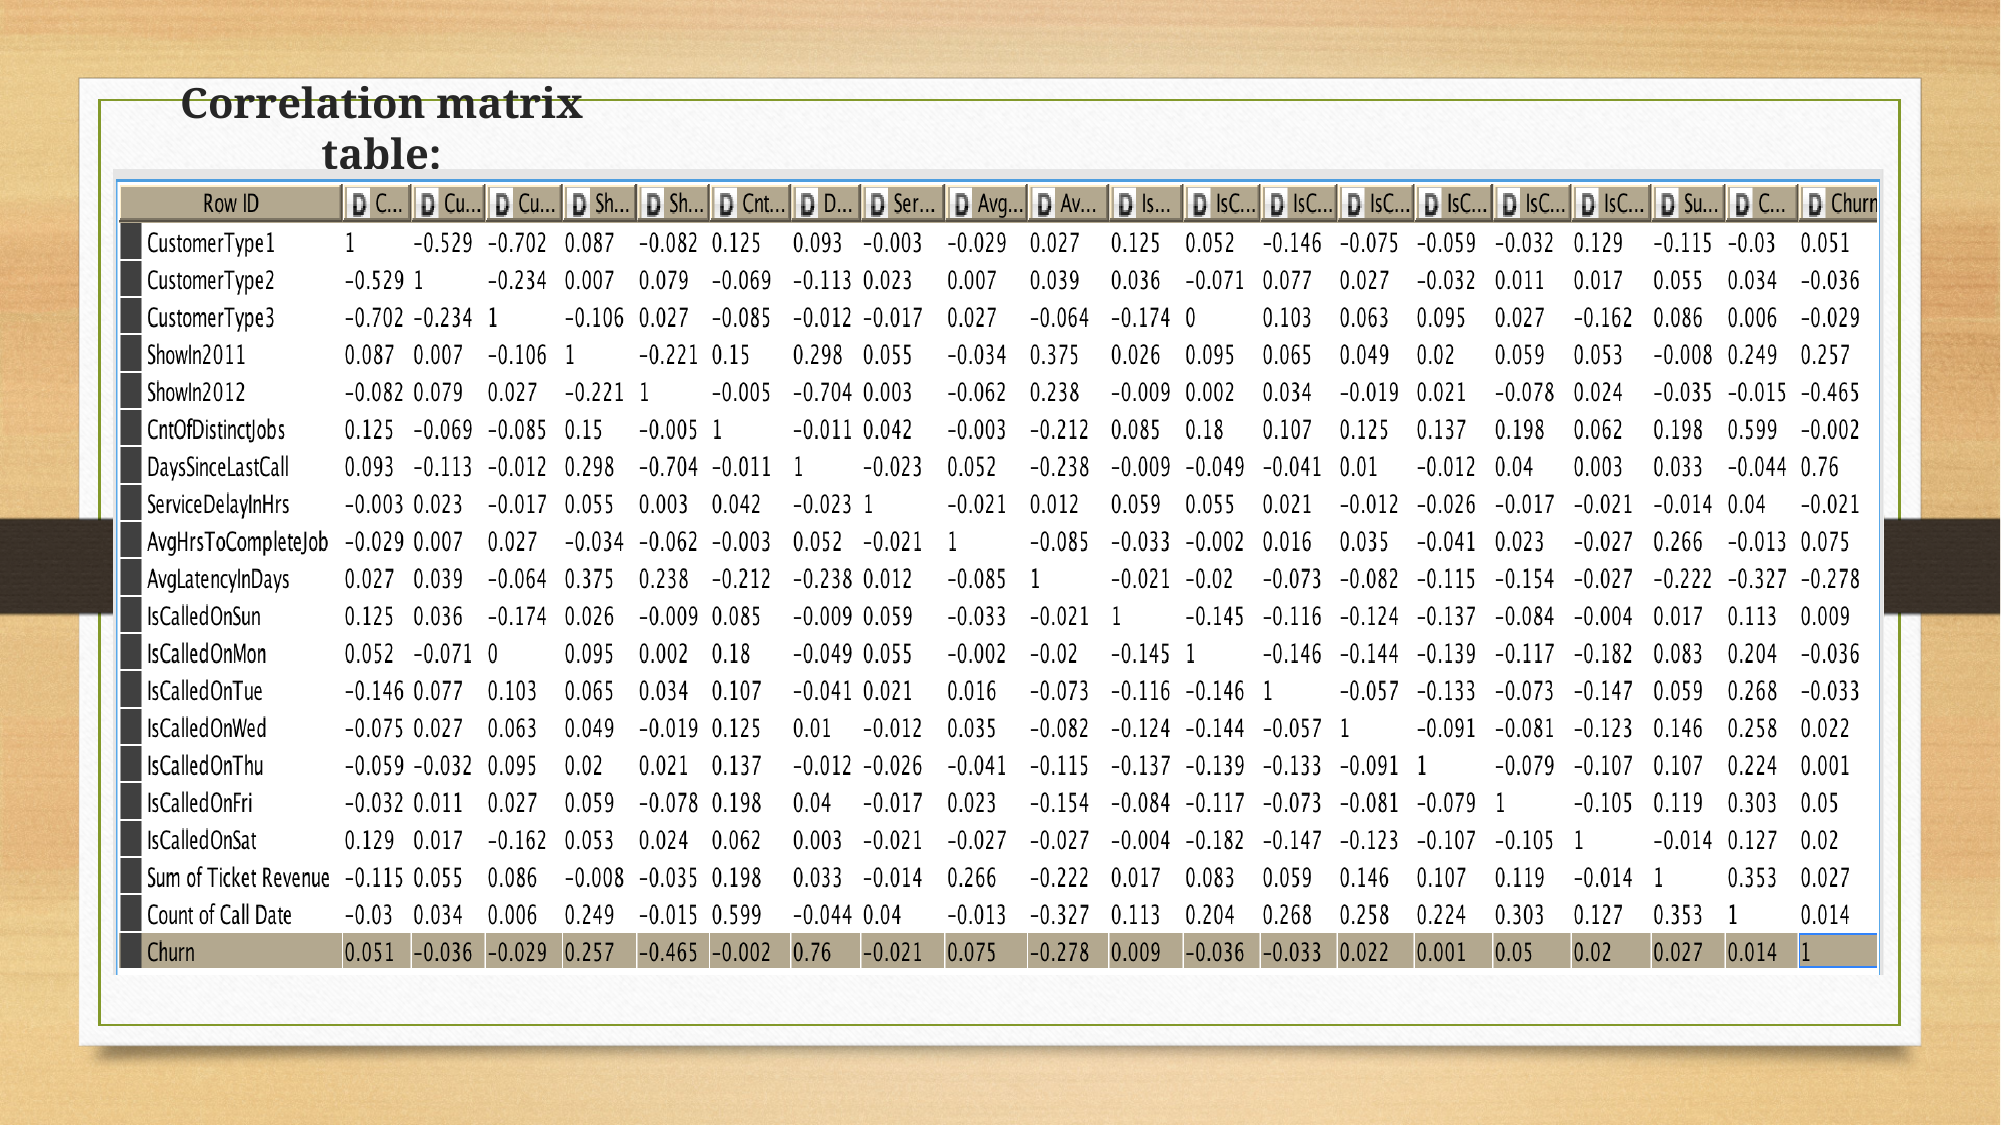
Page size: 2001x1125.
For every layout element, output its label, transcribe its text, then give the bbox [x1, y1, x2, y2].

title Correlation matrix table: [107, 107, 656, 148]
picture [0, 0, 2001, 1125]
